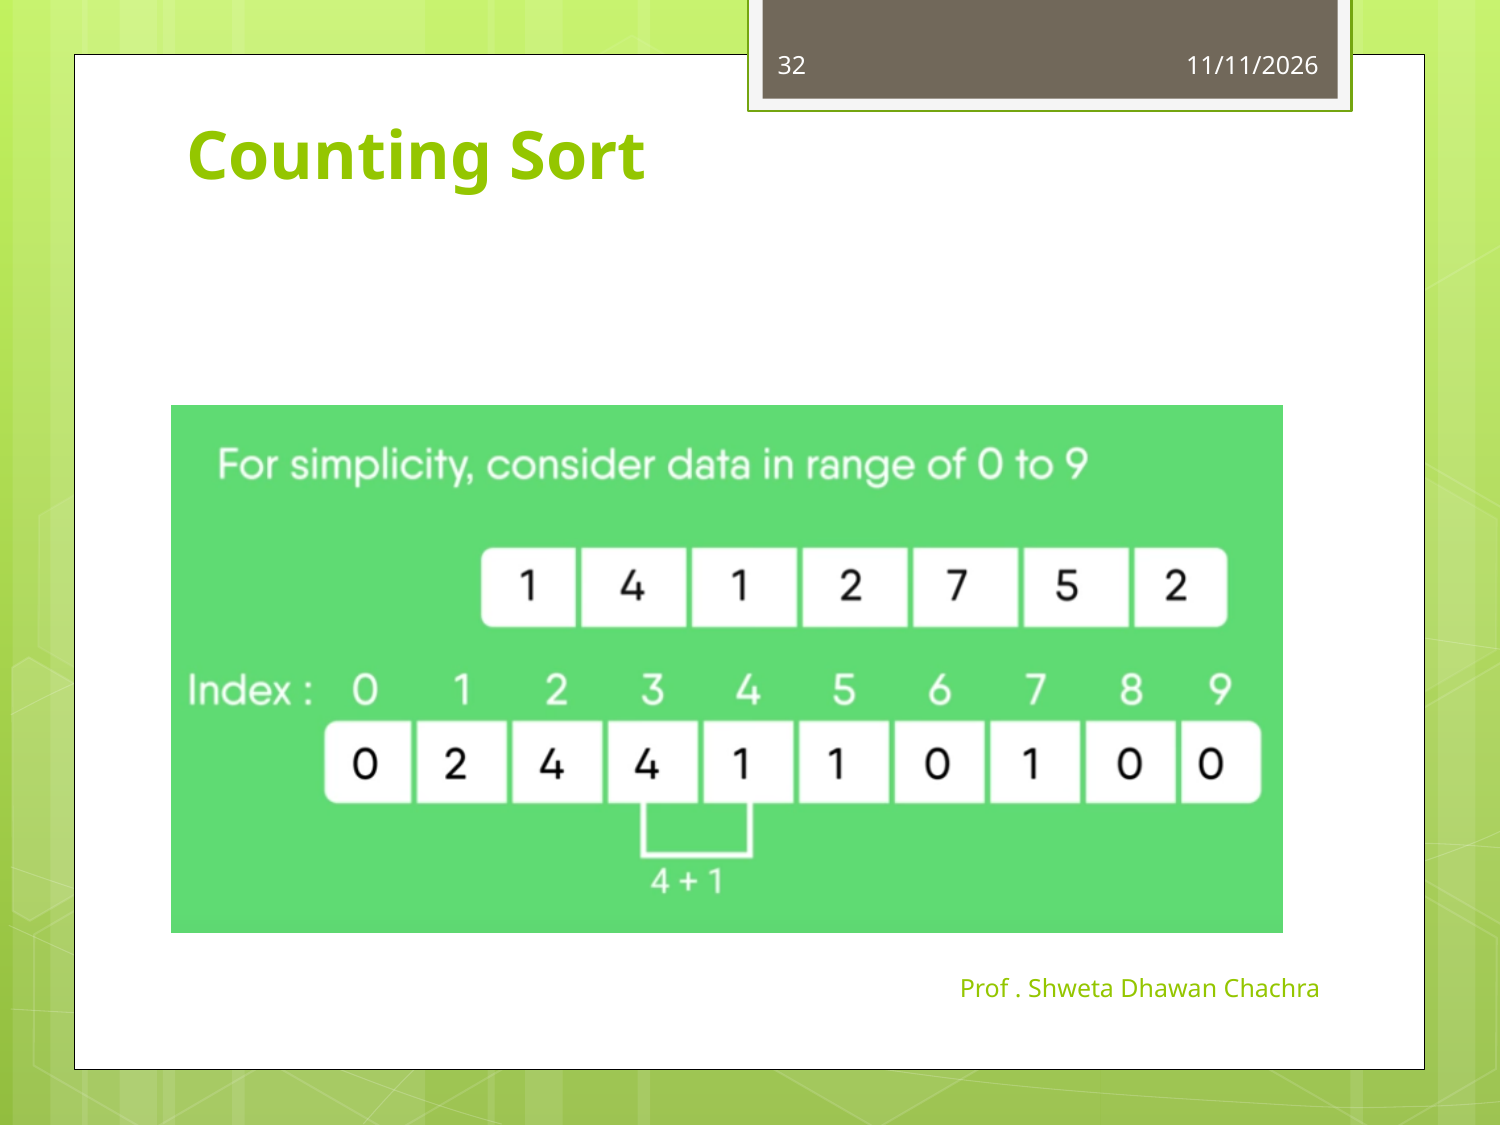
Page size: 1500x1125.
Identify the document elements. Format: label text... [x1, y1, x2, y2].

slide_number 32 [762, 36, 982, 97]
table_header 3 [12, 88, 50, 93]
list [170, 405, 1284, 933]
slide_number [1437, 520, 1476, 527]
footer Prof . Shweta Dhawan Chachra [761, 960, 1336, 1020]
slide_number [983, 36, 1334, 97]
title Counting Sort [171, 113, 1324, 201]
table_header 3 [1476, 88, 1500, 93]
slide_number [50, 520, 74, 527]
table_header 3 [1425, 88, 1437, 93]
table_header 6 [0, 299, 11, 306]
